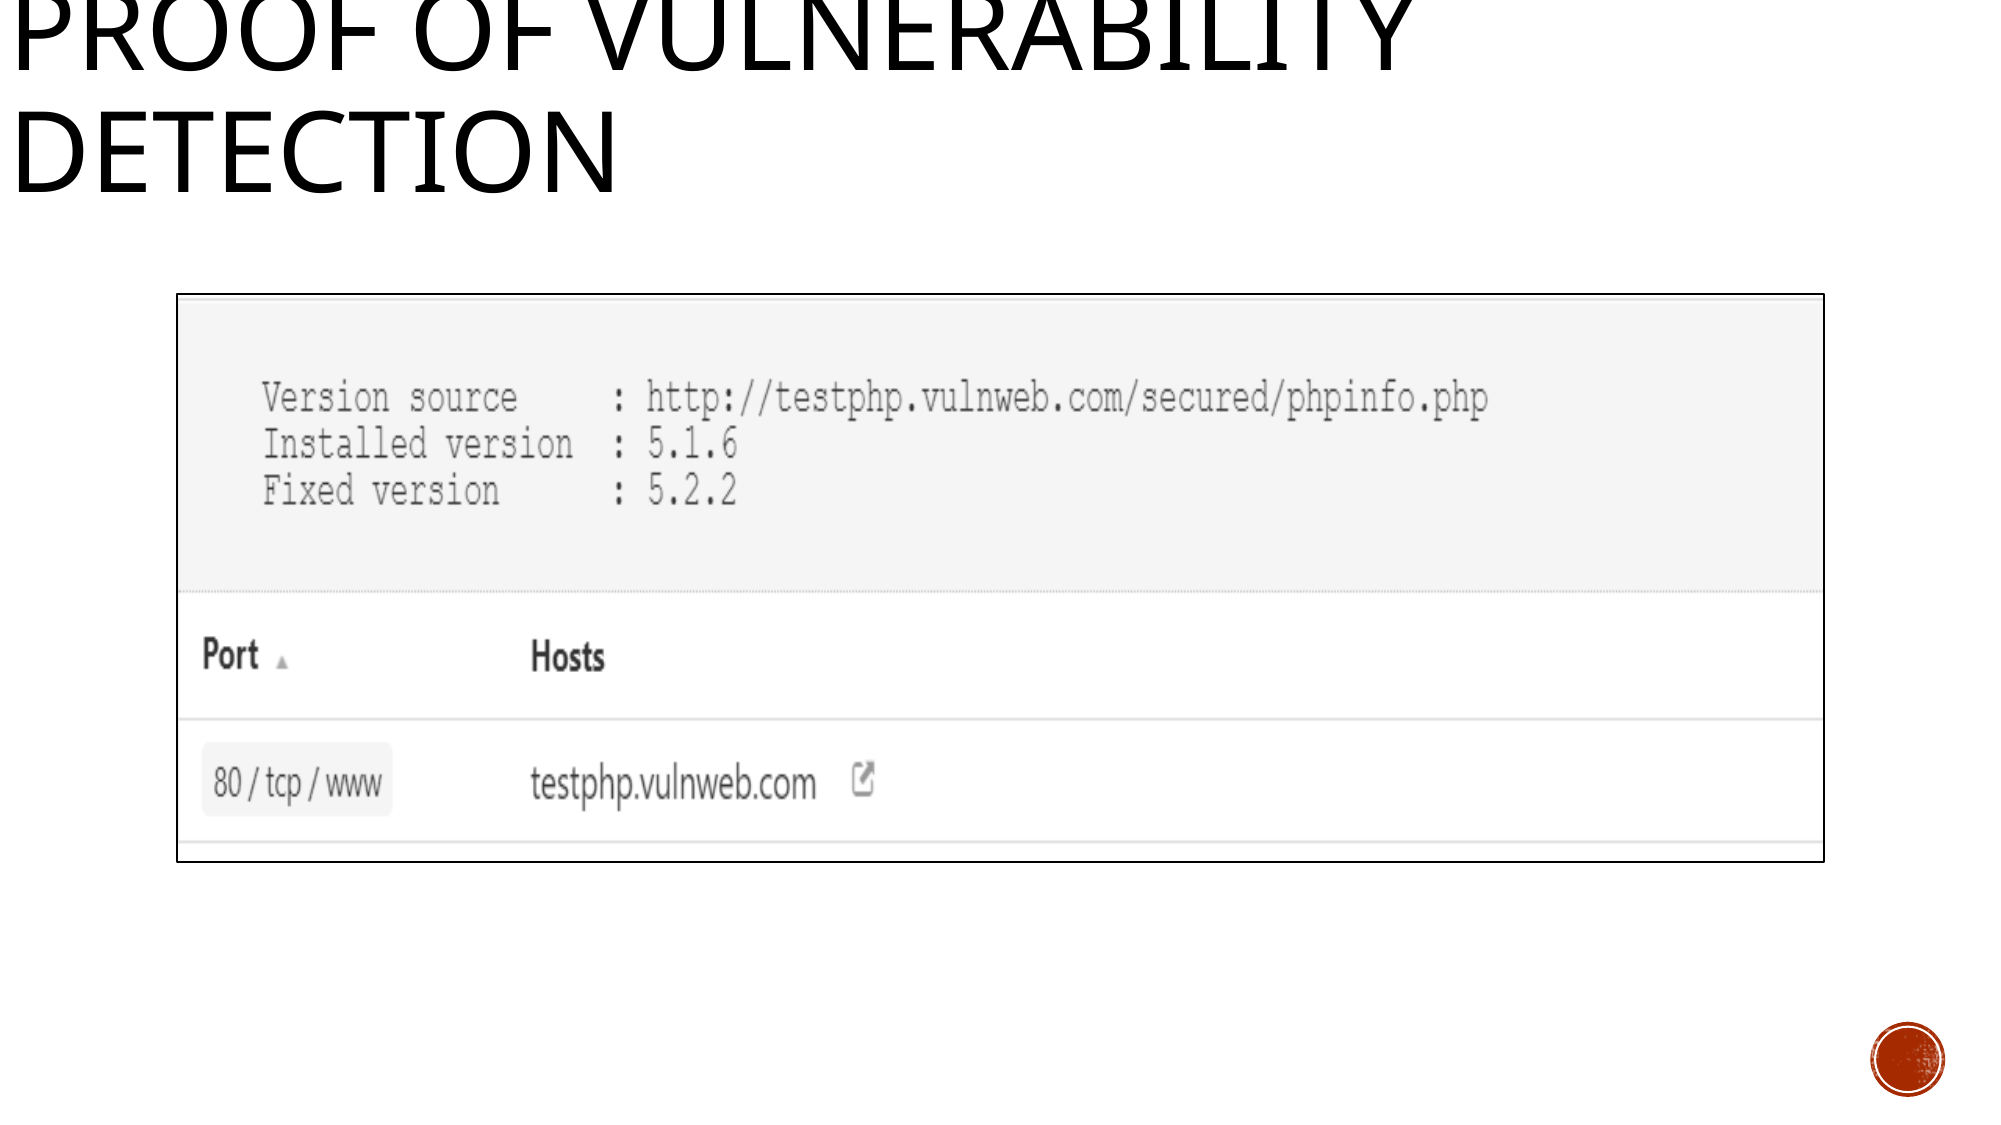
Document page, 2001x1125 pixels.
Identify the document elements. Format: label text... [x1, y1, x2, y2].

title Proof of vulnerability detection [0, 0, 1644, 190]
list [179, 301, 1822, 860]
